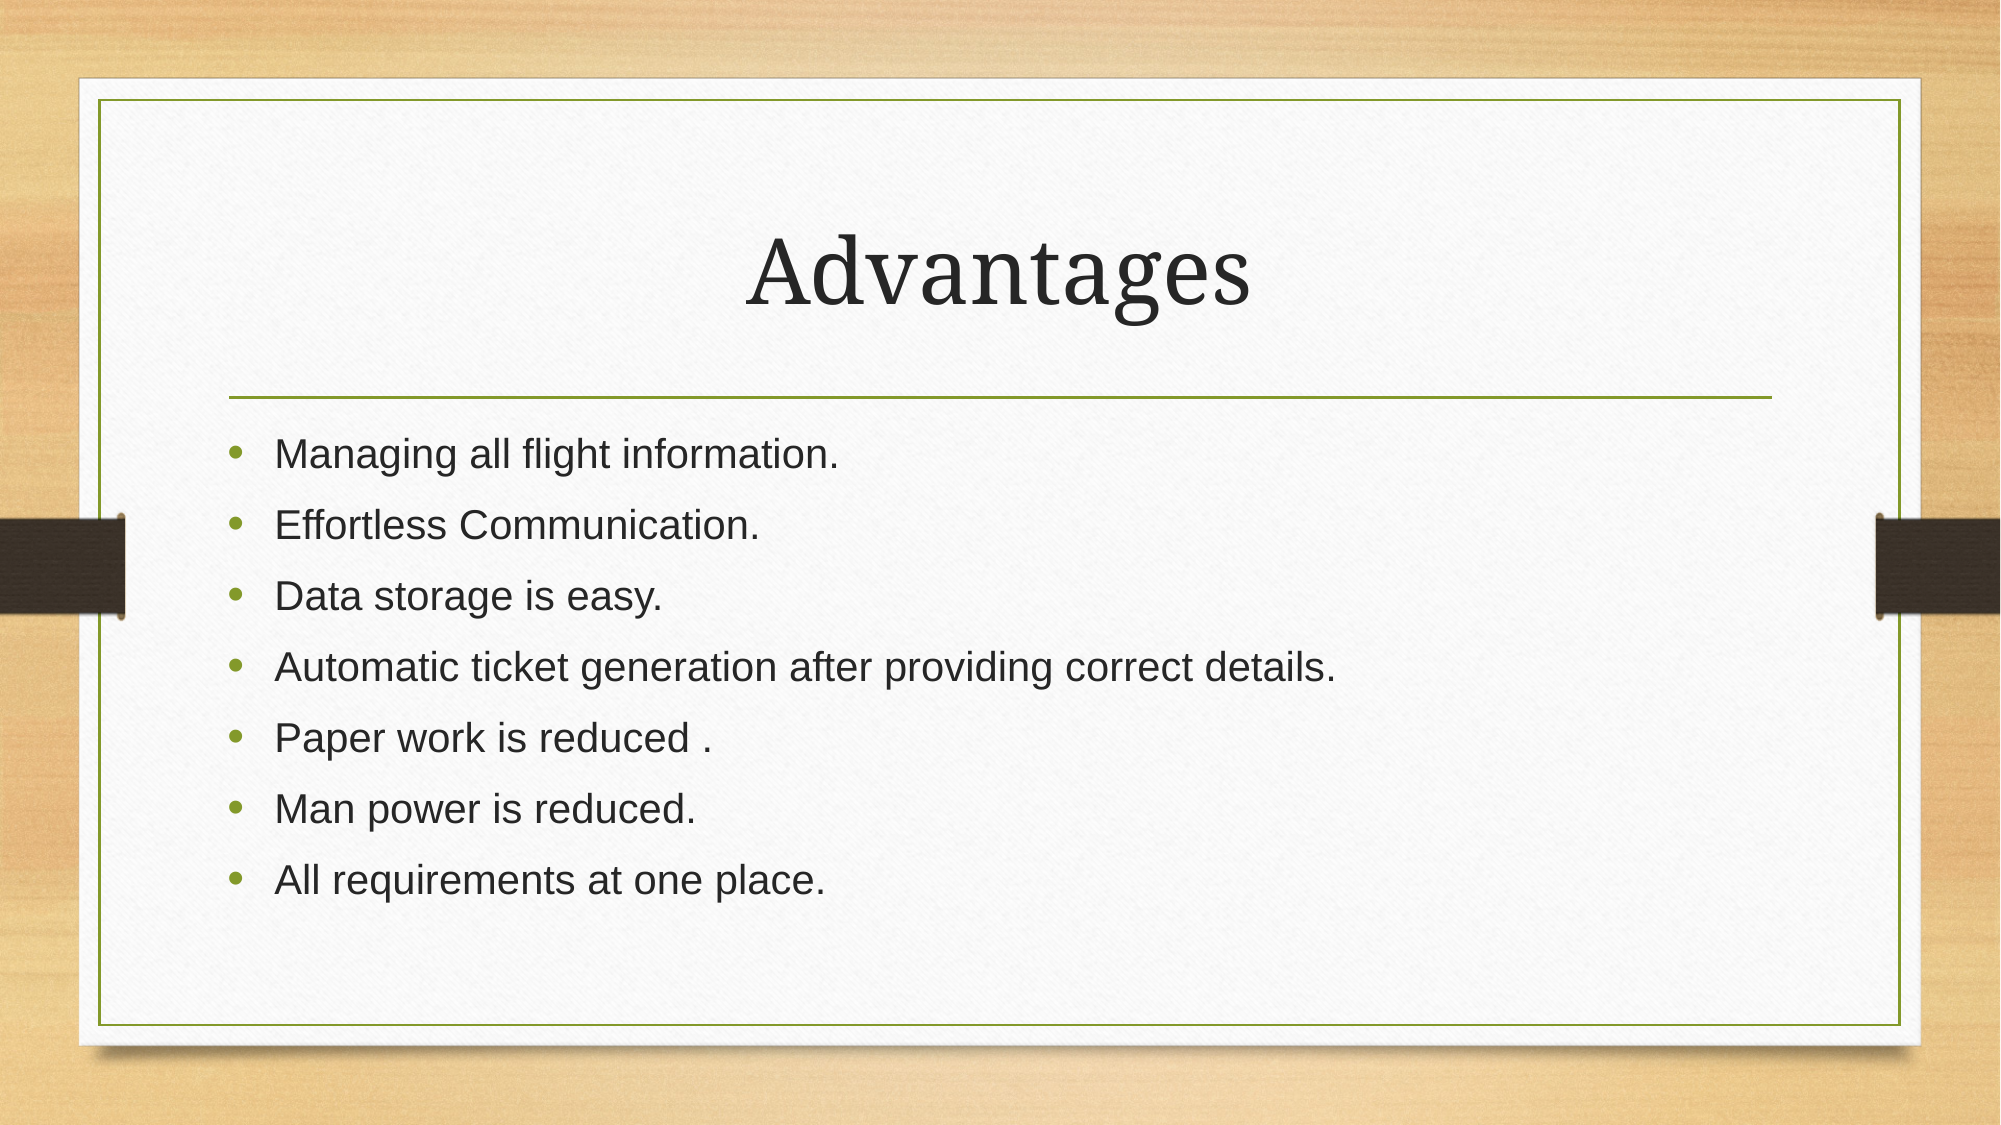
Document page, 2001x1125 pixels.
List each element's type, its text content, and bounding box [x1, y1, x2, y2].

title Advantages [212, 161, 1788, 375]
list Managing all flight information. Effortless Communication. Data storage is easy. Automatic ticket generation after providing correct details. Paper work is reduced . Man power is reduced. All requirements at one place. [212, 419, 1788, 964]
picture [0, 0, 2001, 1125]
